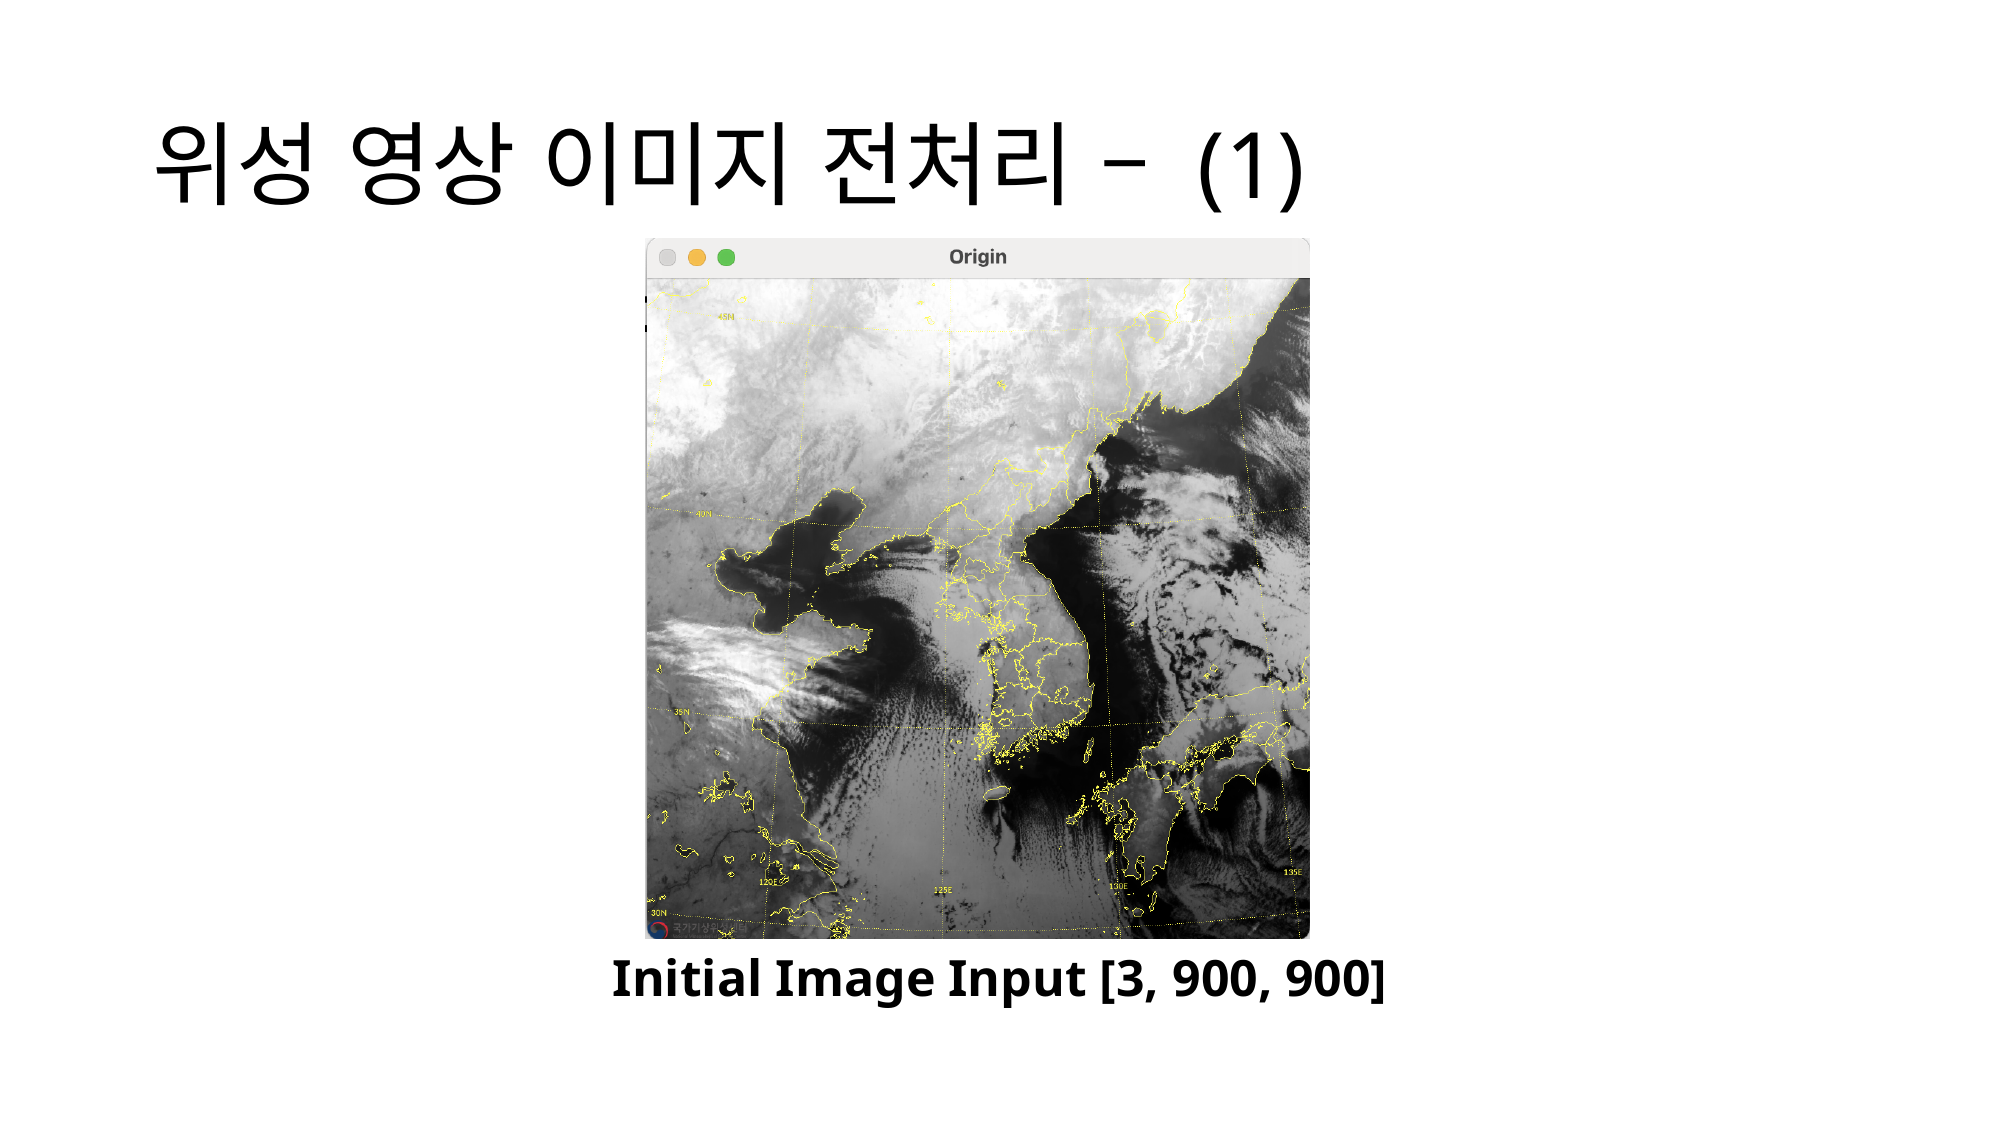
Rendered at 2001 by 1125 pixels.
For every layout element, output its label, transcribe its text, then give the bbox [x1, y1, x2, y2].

text_box Initial Image Input [3, 900, 900] [597, 938, 1402, 1014]
picture [645, 238, 1310, 939]
title 위성 영상 이미지 전처리 – (1) [137, 59, 1863, 278]
